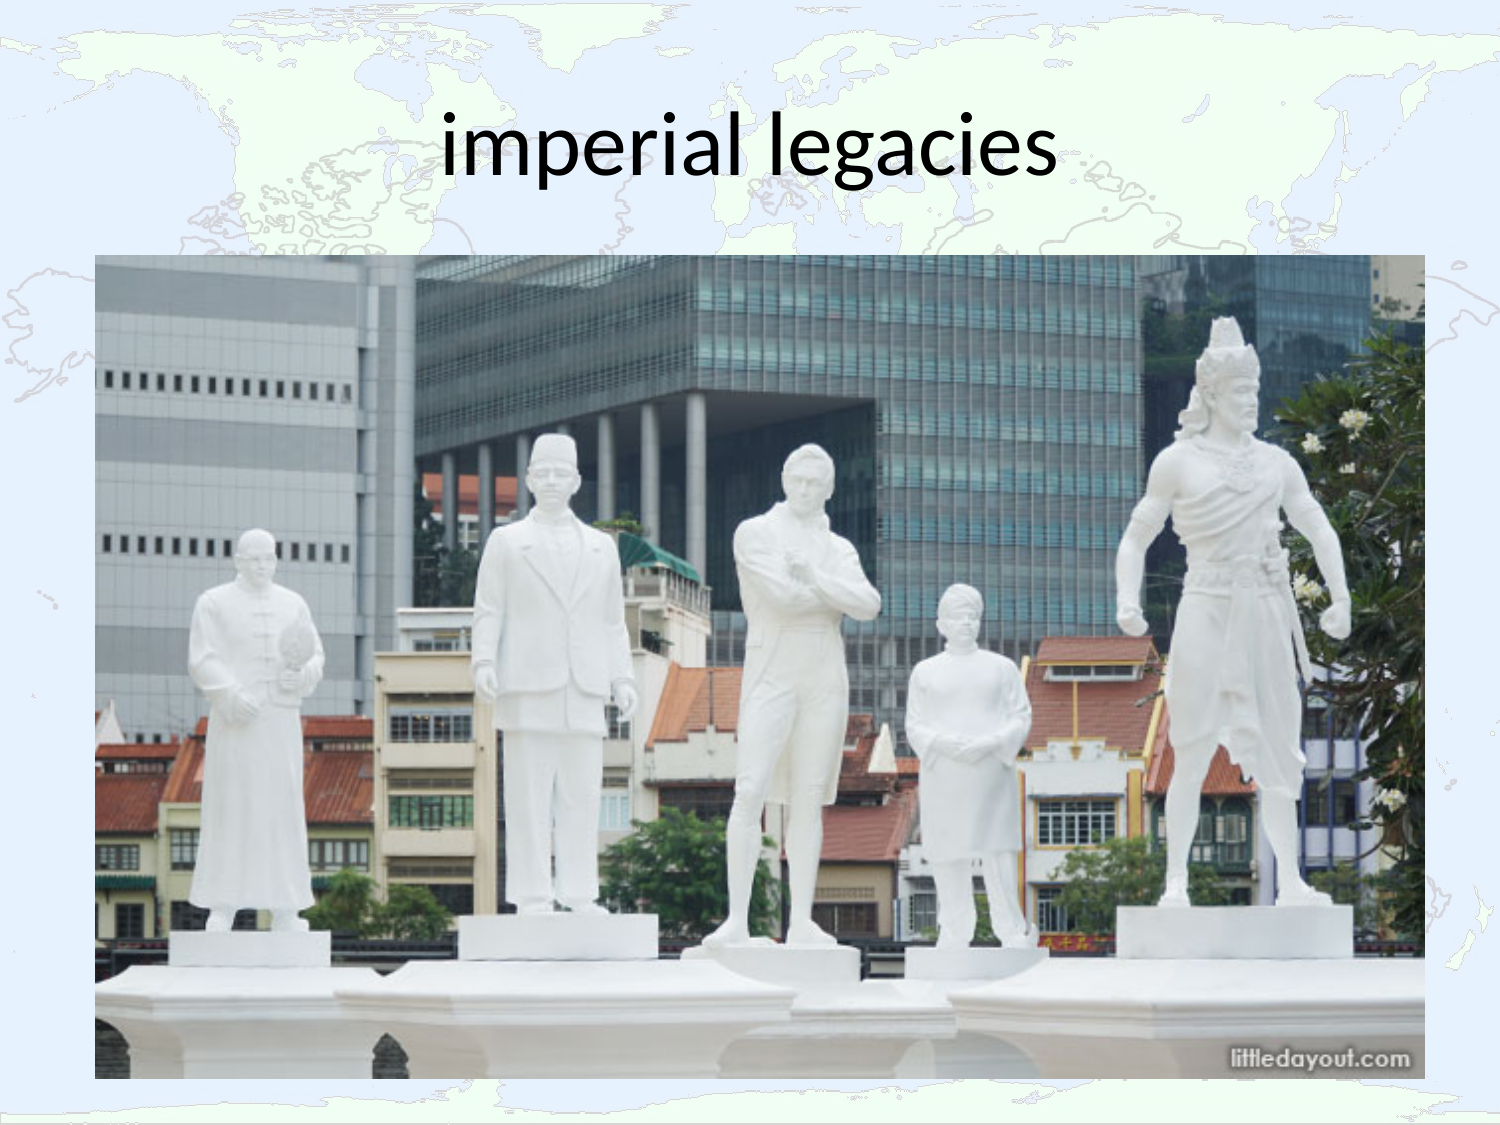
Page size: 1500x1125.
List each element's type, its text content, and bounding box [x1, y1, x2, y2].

title imperial legacies [75, 45, 1425, 233]
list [95, 255, 1426, 1080]
